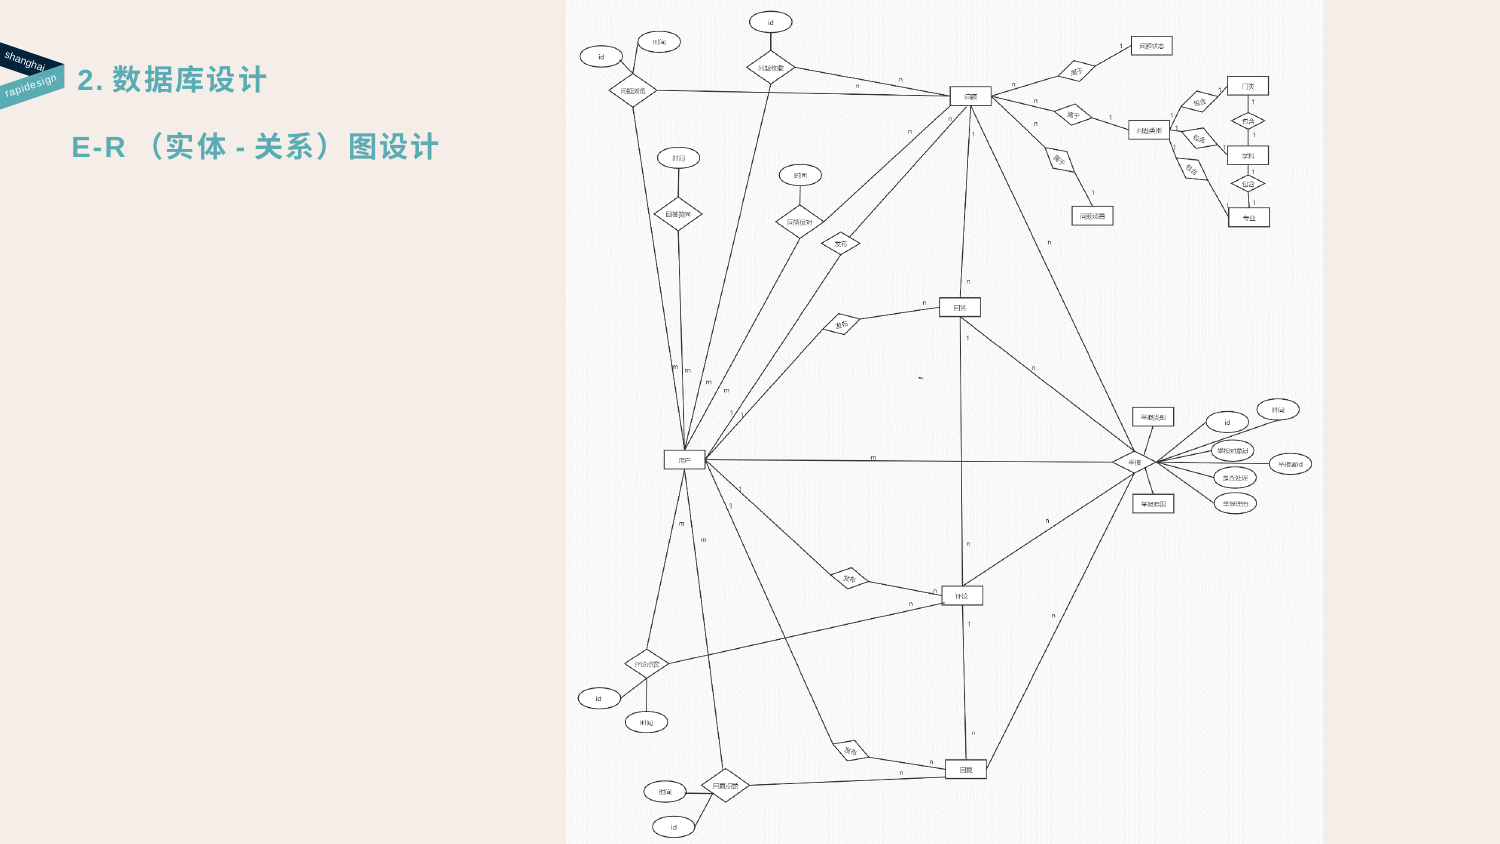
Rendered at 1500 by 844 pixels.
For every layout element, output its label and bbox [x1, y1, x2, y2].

text_box [64, 53, 448, 172]
text_box [0, 37, 16, 43]
picture [566, 0, 1323, 844]
text_box [0, 43, 66, 108]
